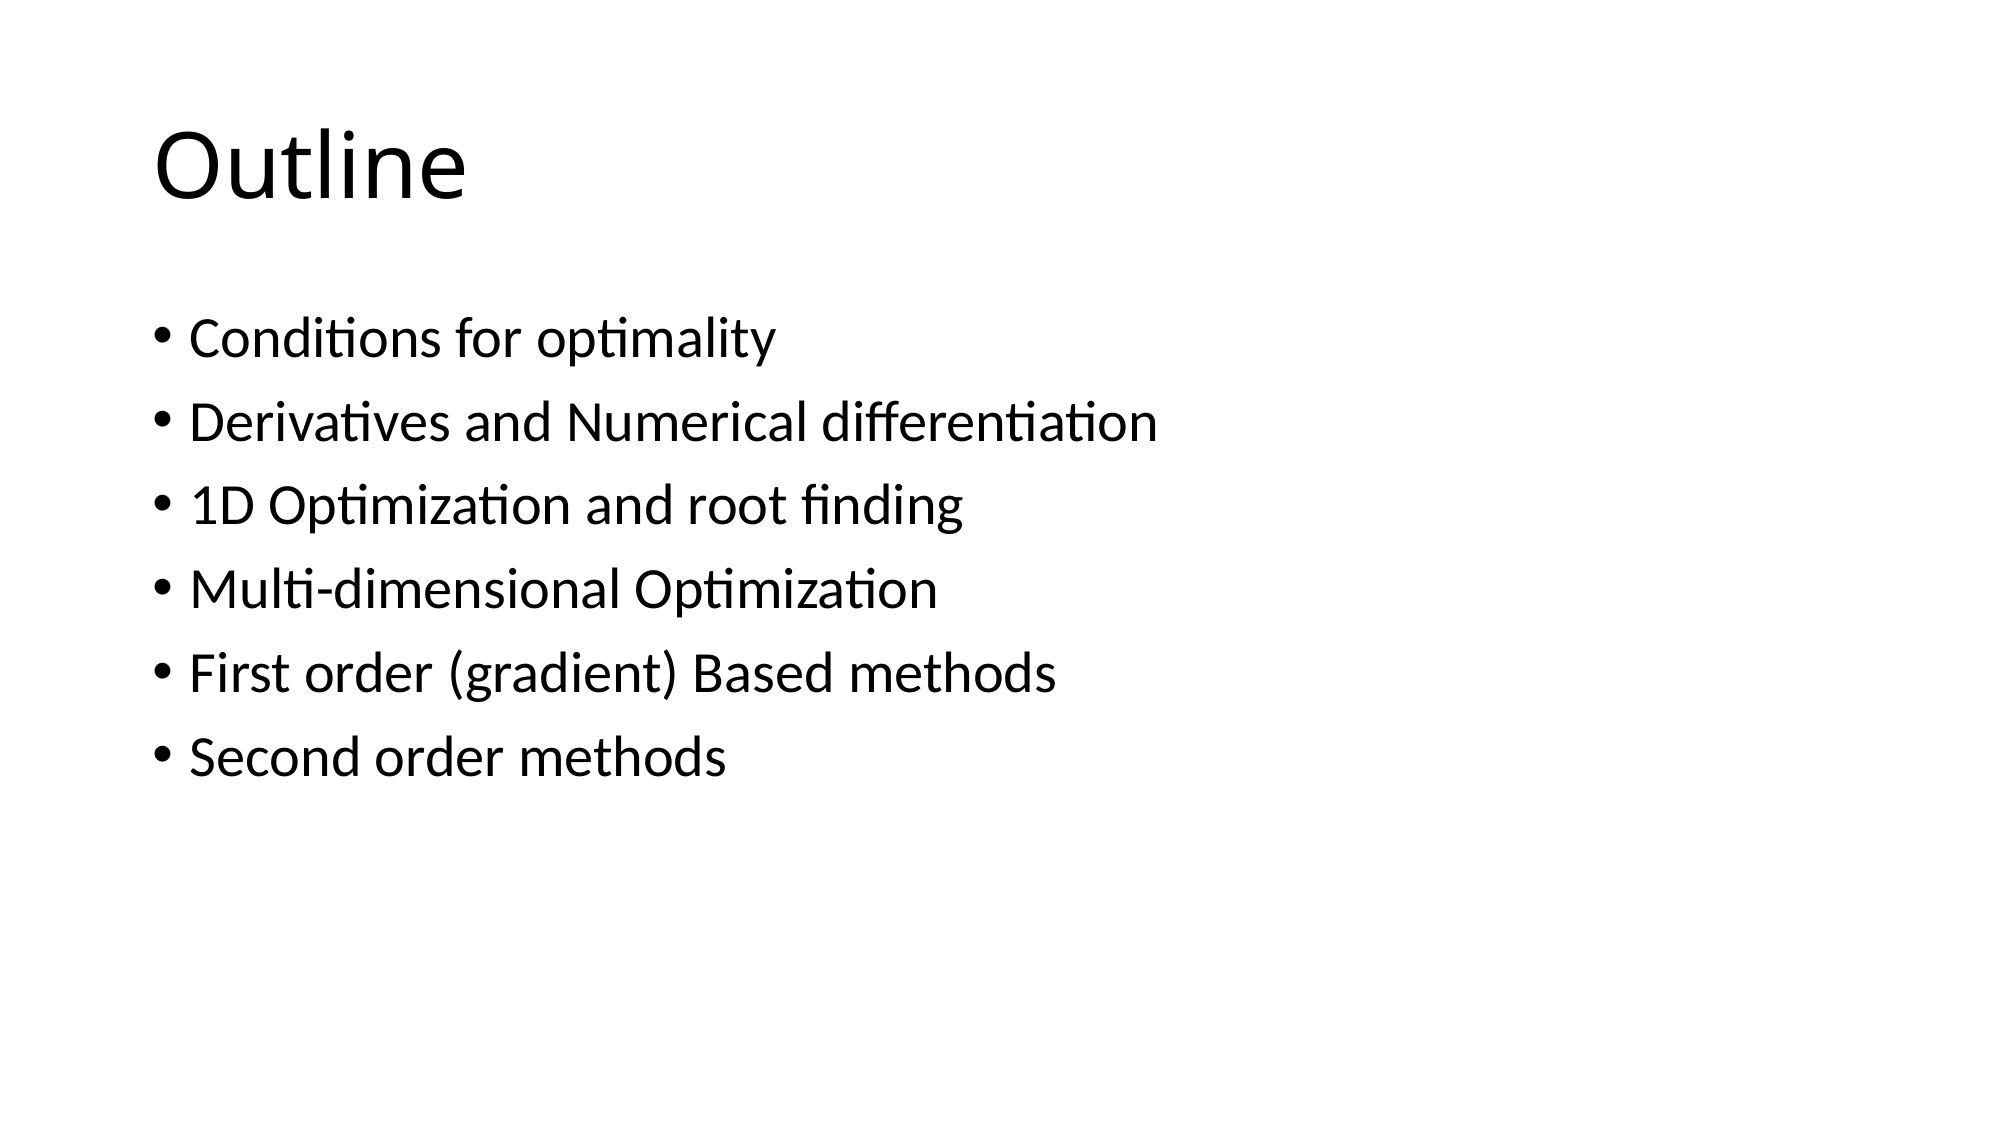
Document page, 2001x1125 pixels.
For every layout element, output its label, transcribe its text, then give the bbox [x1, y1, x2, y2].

title Outline [137, 59, 1863, 278]
list Conditions for optimality Derivatives and Numerical differentiation 1D Optimization and root finding Multi-dimensional Optimization First order (gradient) Based methods Second order methods [137, 299, 1863, 1014]
